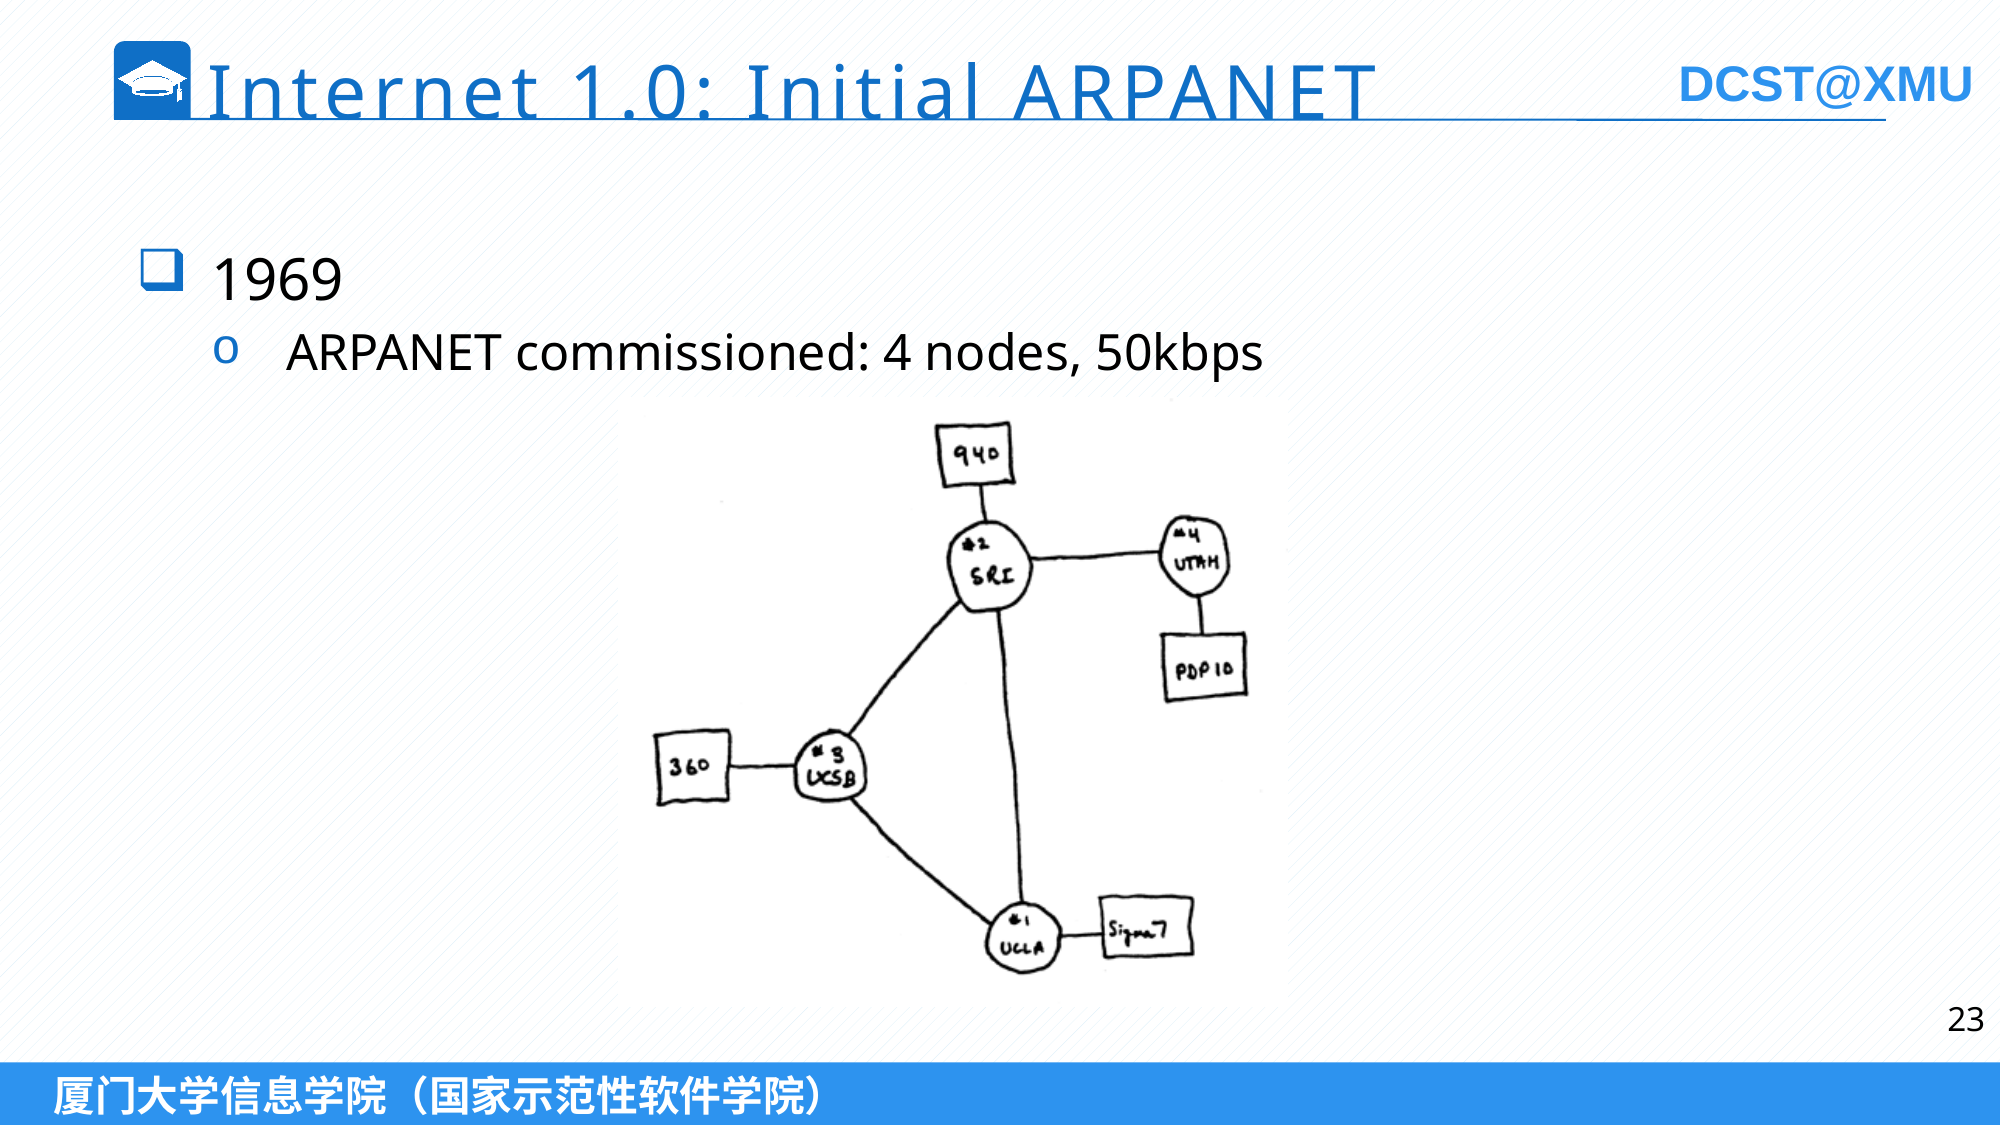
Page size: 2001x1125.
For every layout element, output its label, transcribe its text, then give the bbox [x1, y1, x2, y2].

text_box 1969 ARPANET commissioned: 4 nodes, 50kbps [121, 224, 1832, 1029]
list Internet 1.0: Initial ARPANET [192, 36, 1668, 187]
picture [618, 397, 1288, 1007]
text_box 23 [1884, 990, 2000, 1066]
